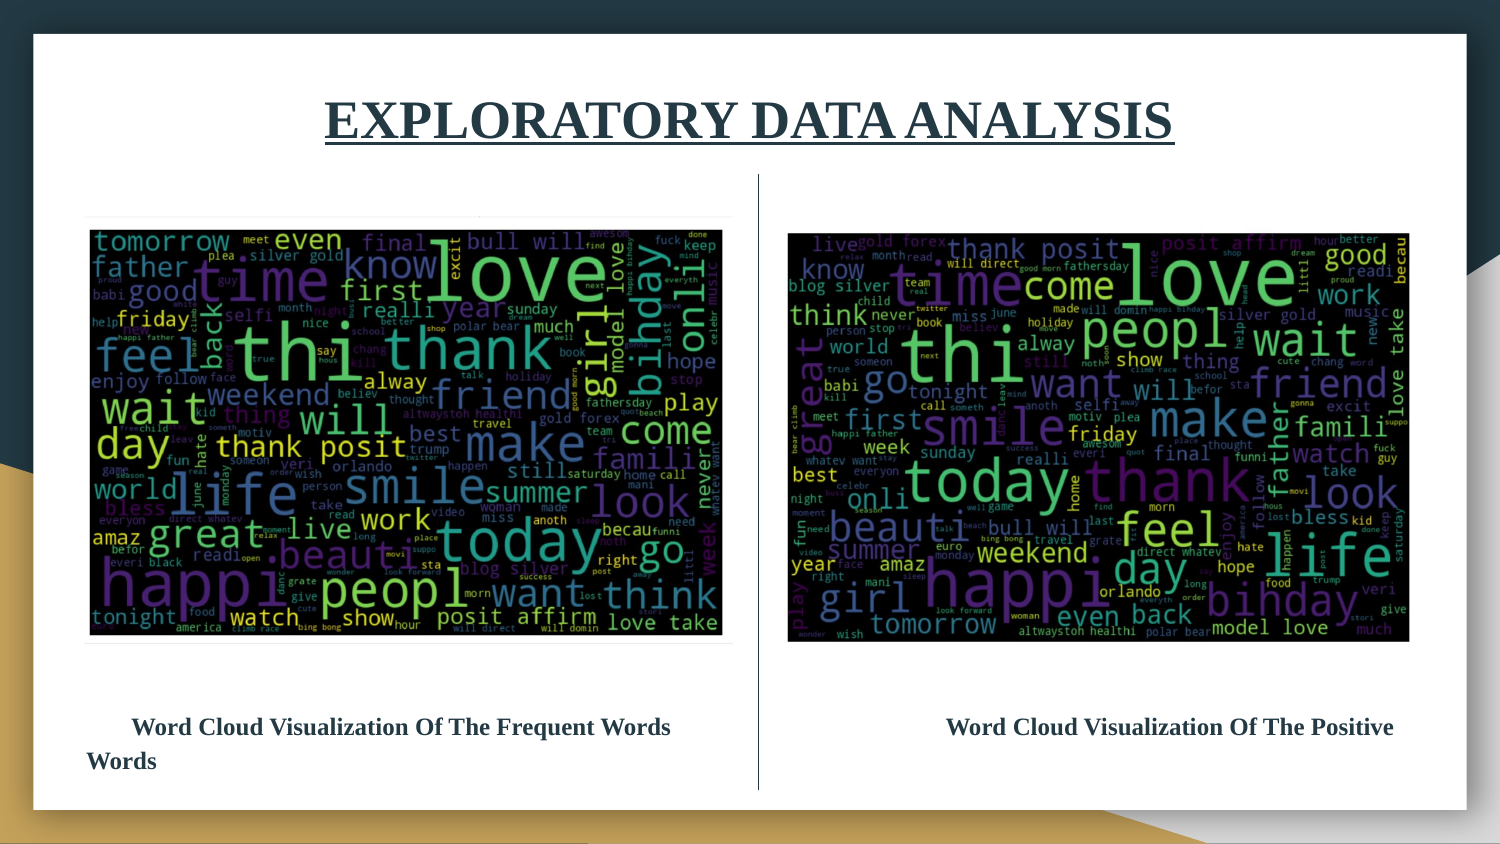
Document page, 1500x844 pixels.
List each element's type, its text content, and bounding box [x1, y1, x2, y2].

picture [84, 216, 733, 648]
title EXPLORATORY DATA ANALYSIS [134, 69, 1366, 165]
list Word Cloud Visualization of frequent words Word Cloud Visualization Of The Frequent Words Word Cloud Visualization Of The Positive Words [70, 173, 758, 790]
list Word Cloud Visualization of frequent words Word Cloud Visualization Of The Frequent Words Word Cloud Visualization Of The Positive Words [759, 173, 1447, 790]
picture [784, 227, 1415, 648]
